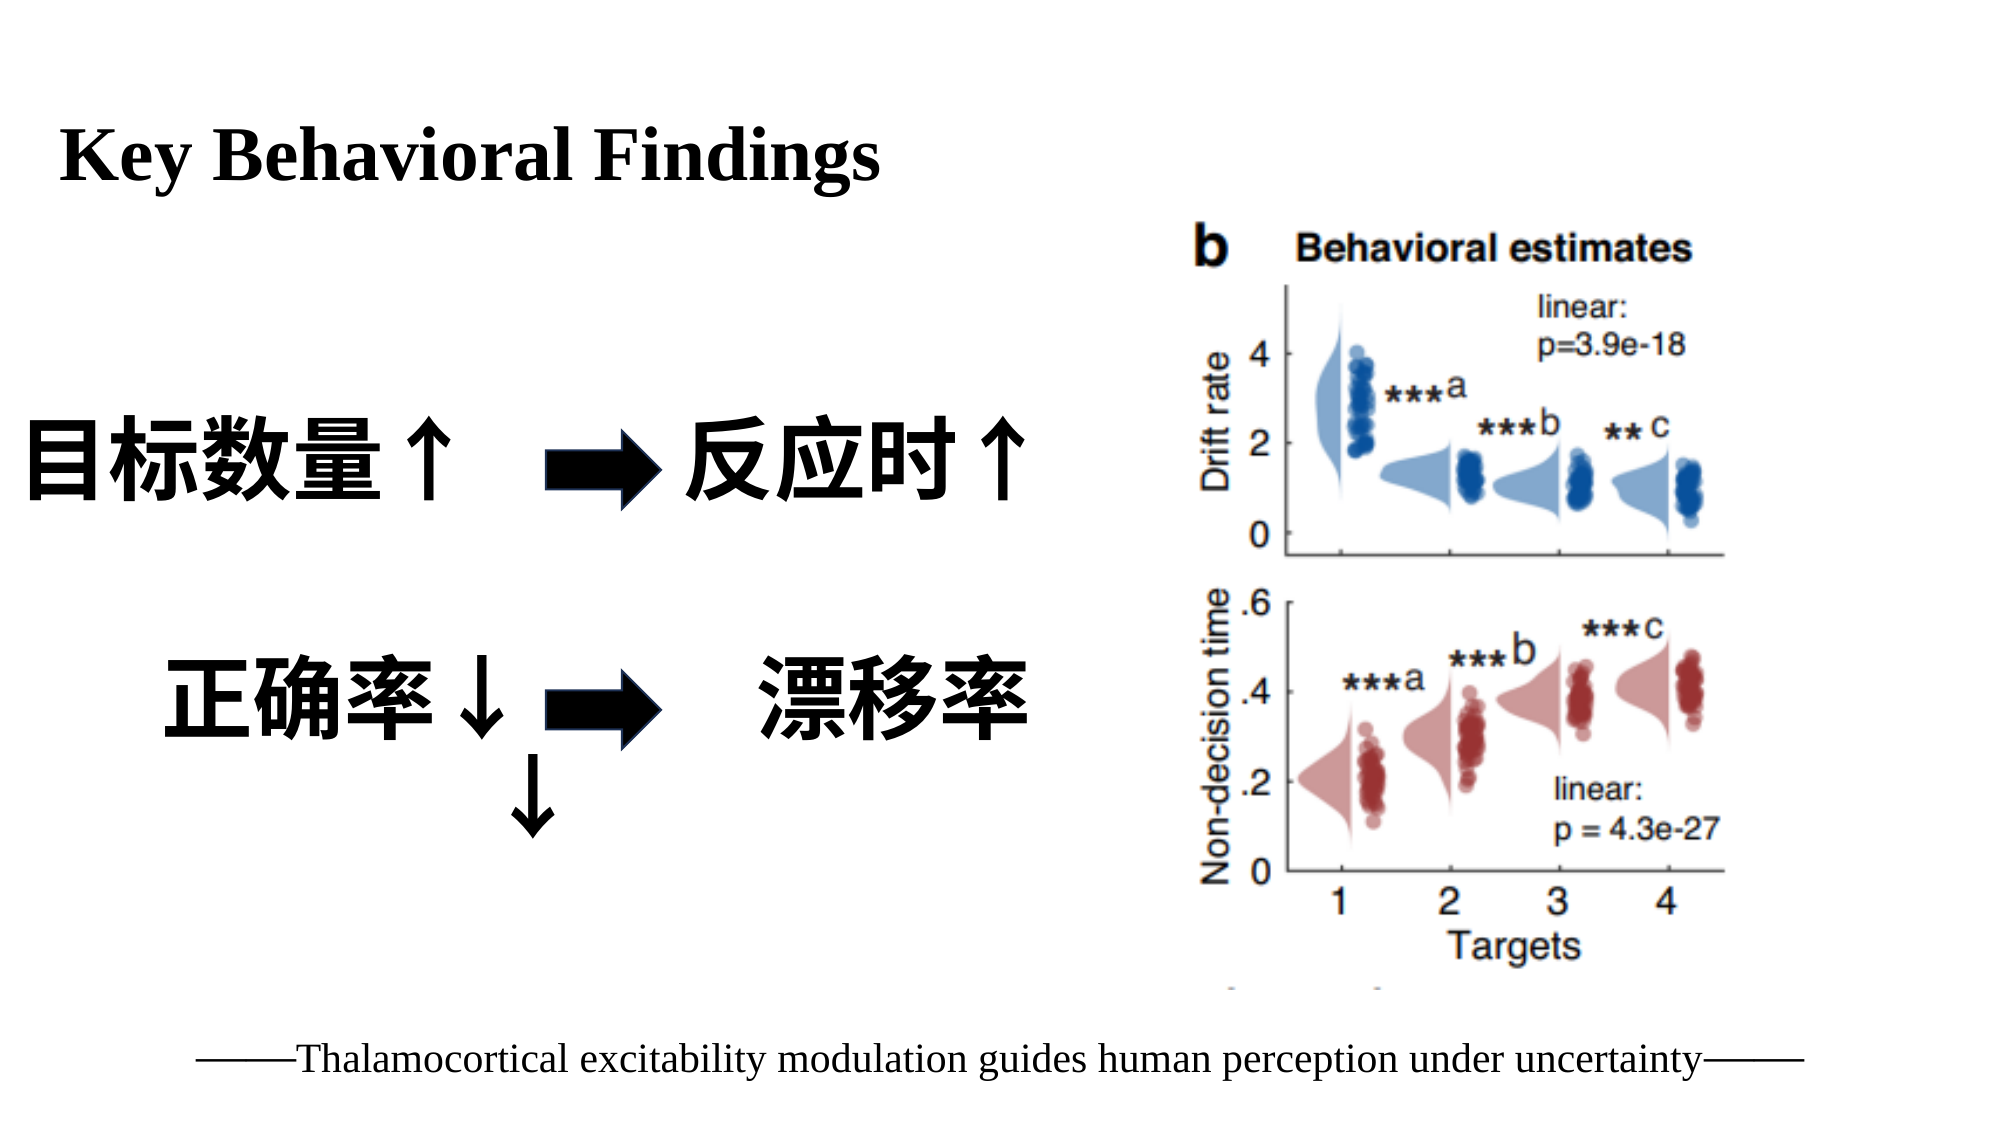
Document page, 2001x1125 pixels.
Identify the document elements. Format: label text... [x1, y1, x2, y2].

text_box 目标数量↑ 反应时↑ 正确率↓ 漂移率↓ [0, 406, 1068, 534]
text_box [544, 428, 663, 512]
text_box Key Behavioral Findings [35, 84, 927, 205]
text_box [544, 668, 663, 752]
text_box ——Thalamocortical excitability modulation guides human perception under uncertainty—— [0, 921, 2000, 1092]
picture [1189, 152, 1756, 990]
